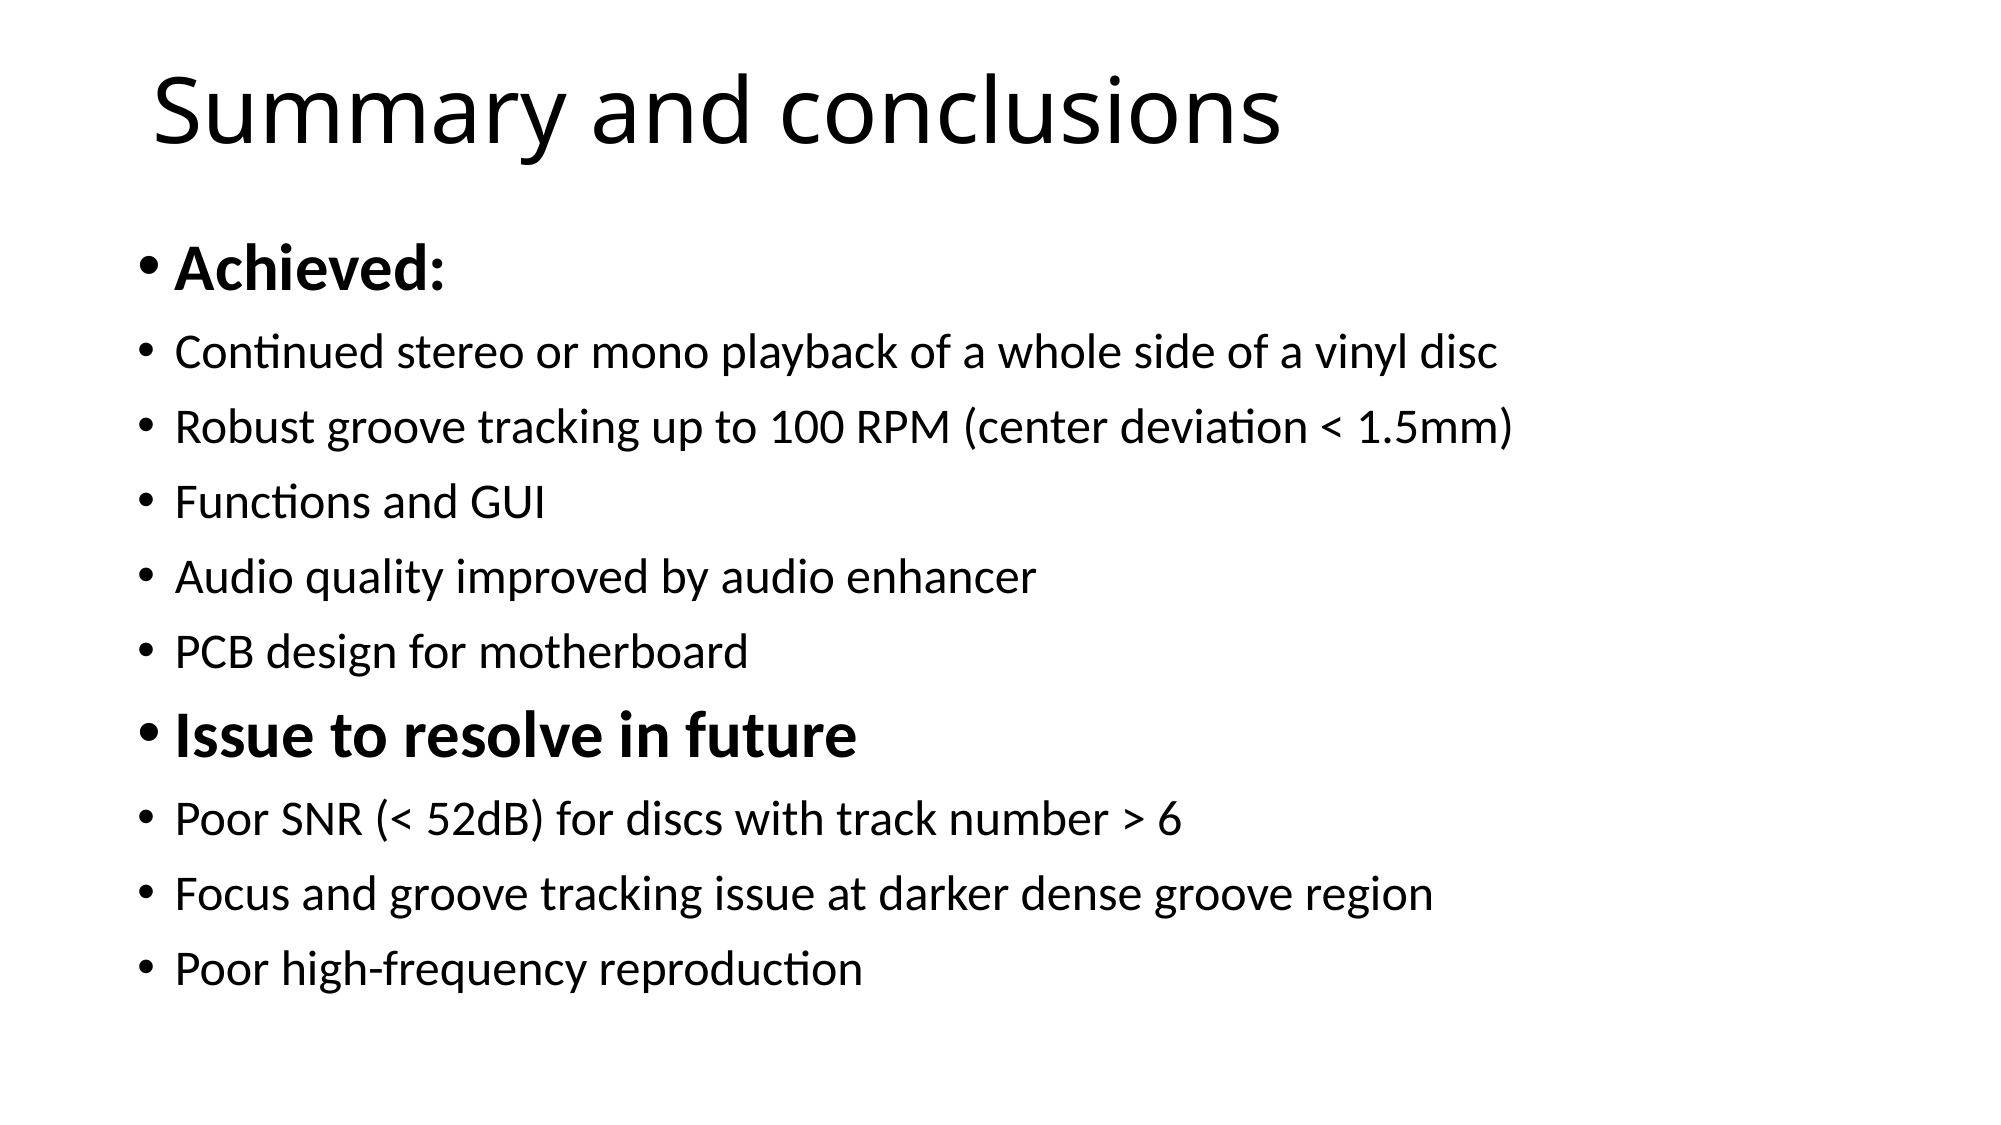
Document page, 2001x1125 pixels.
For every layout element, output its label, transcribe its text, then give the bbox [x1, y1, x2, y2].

title Summary and conclusions [137, 59, 1863, 278]
list Achieved: Continued stereo or mono playback of a whole side of a vinyl disc Robust groove tracking up to 100 RPM (center deviation < 1.5mm) Functions and GUI Audio quality improved by audio enhancer PCB design for motherboard Issue to resolve in future Poor SNR (< 52dB) for discs with track number > 6 Focus and groove tracking issue at darker dense groove region Poor high-frequency reproduction [122, 225, 1848, 1027]
